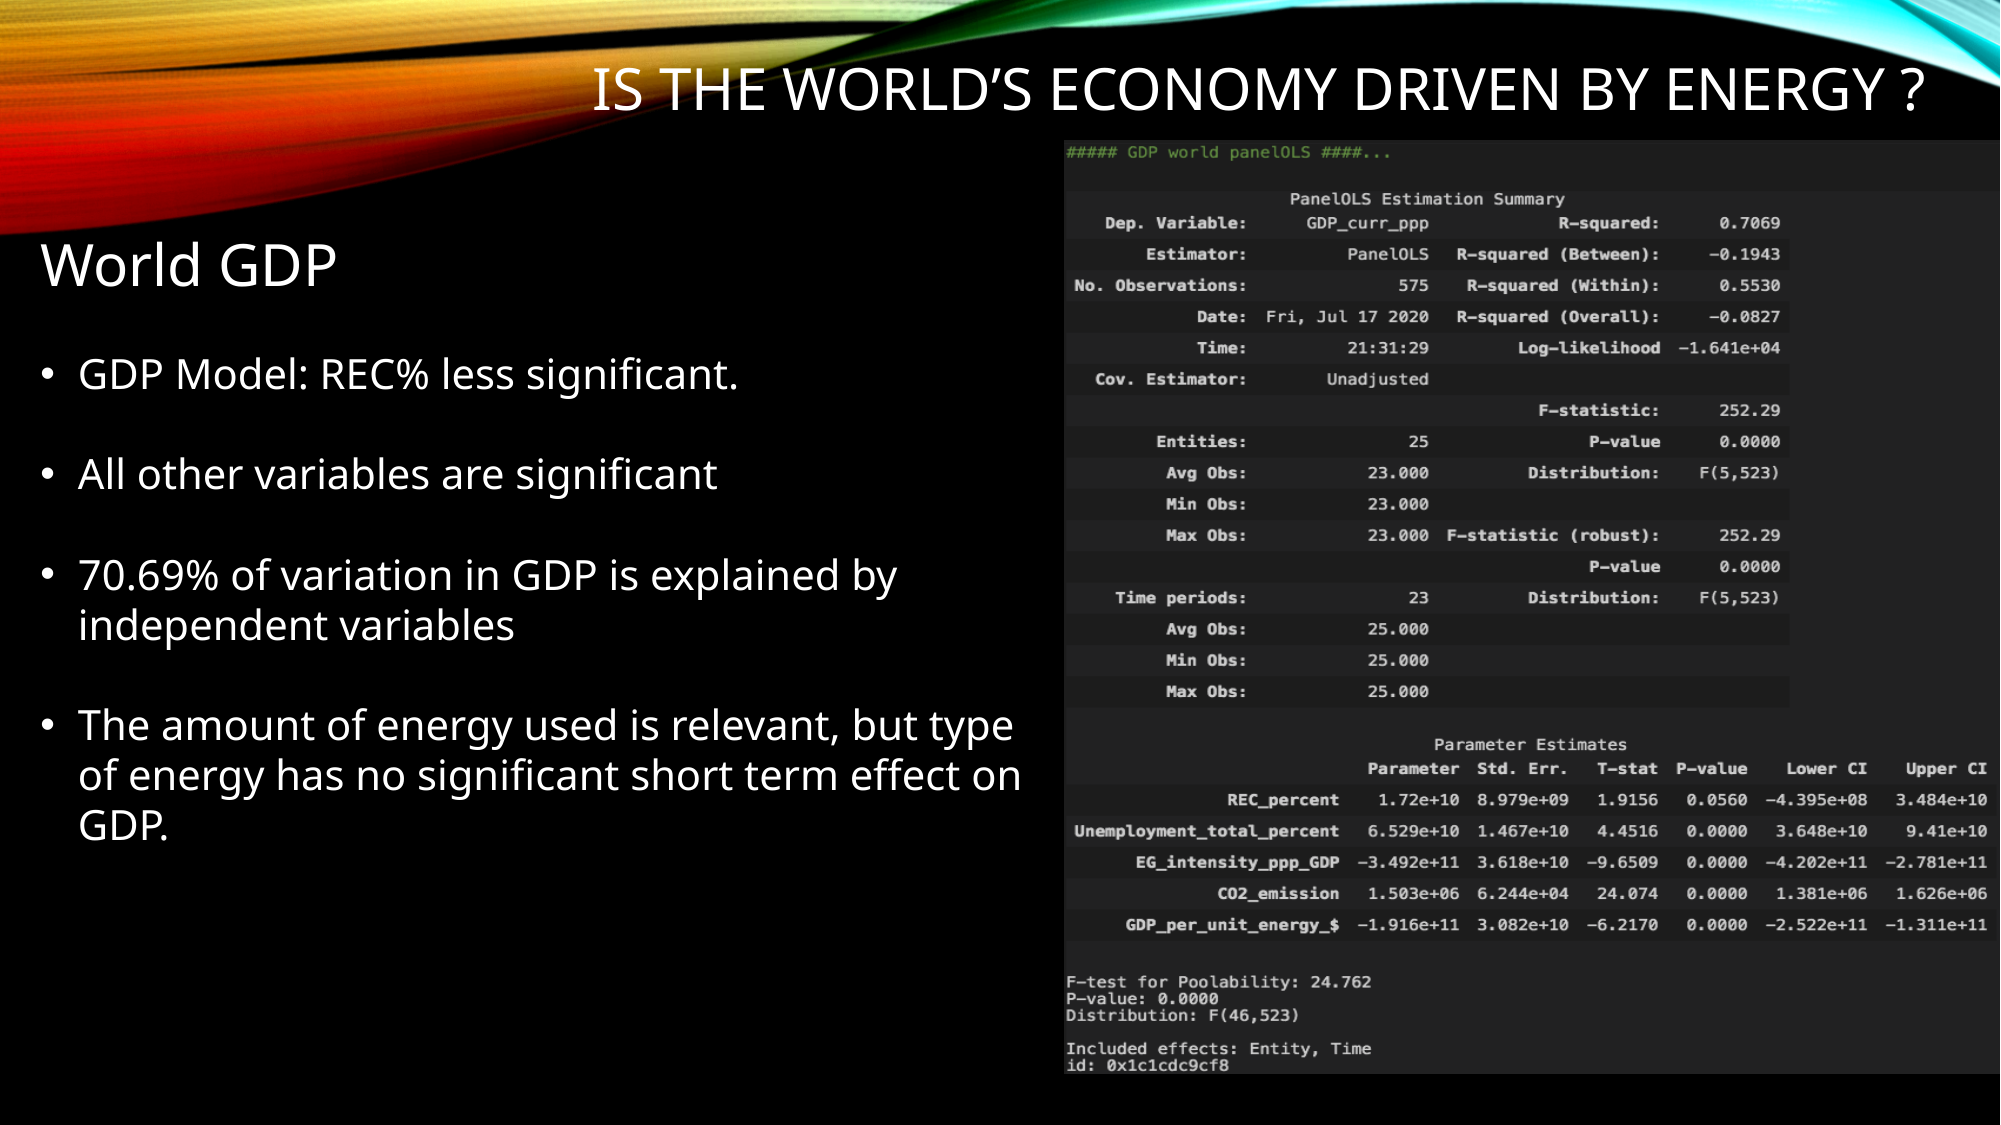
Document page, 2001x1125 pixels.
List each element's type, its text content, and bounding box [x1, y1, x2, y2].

picture [0, 0, 2000, 1074]
title Is the world’s economy driven by energy ? [529, 0, 1942, 198]
list World GDP GDP Model: REC% less significant. All other variables are significant 70.69% of variation in GDP is explained by independent variables The amount of energy used is relevant, but type of energy has no significant short term effect on GDP. [25, 220, 1063, 1051]
